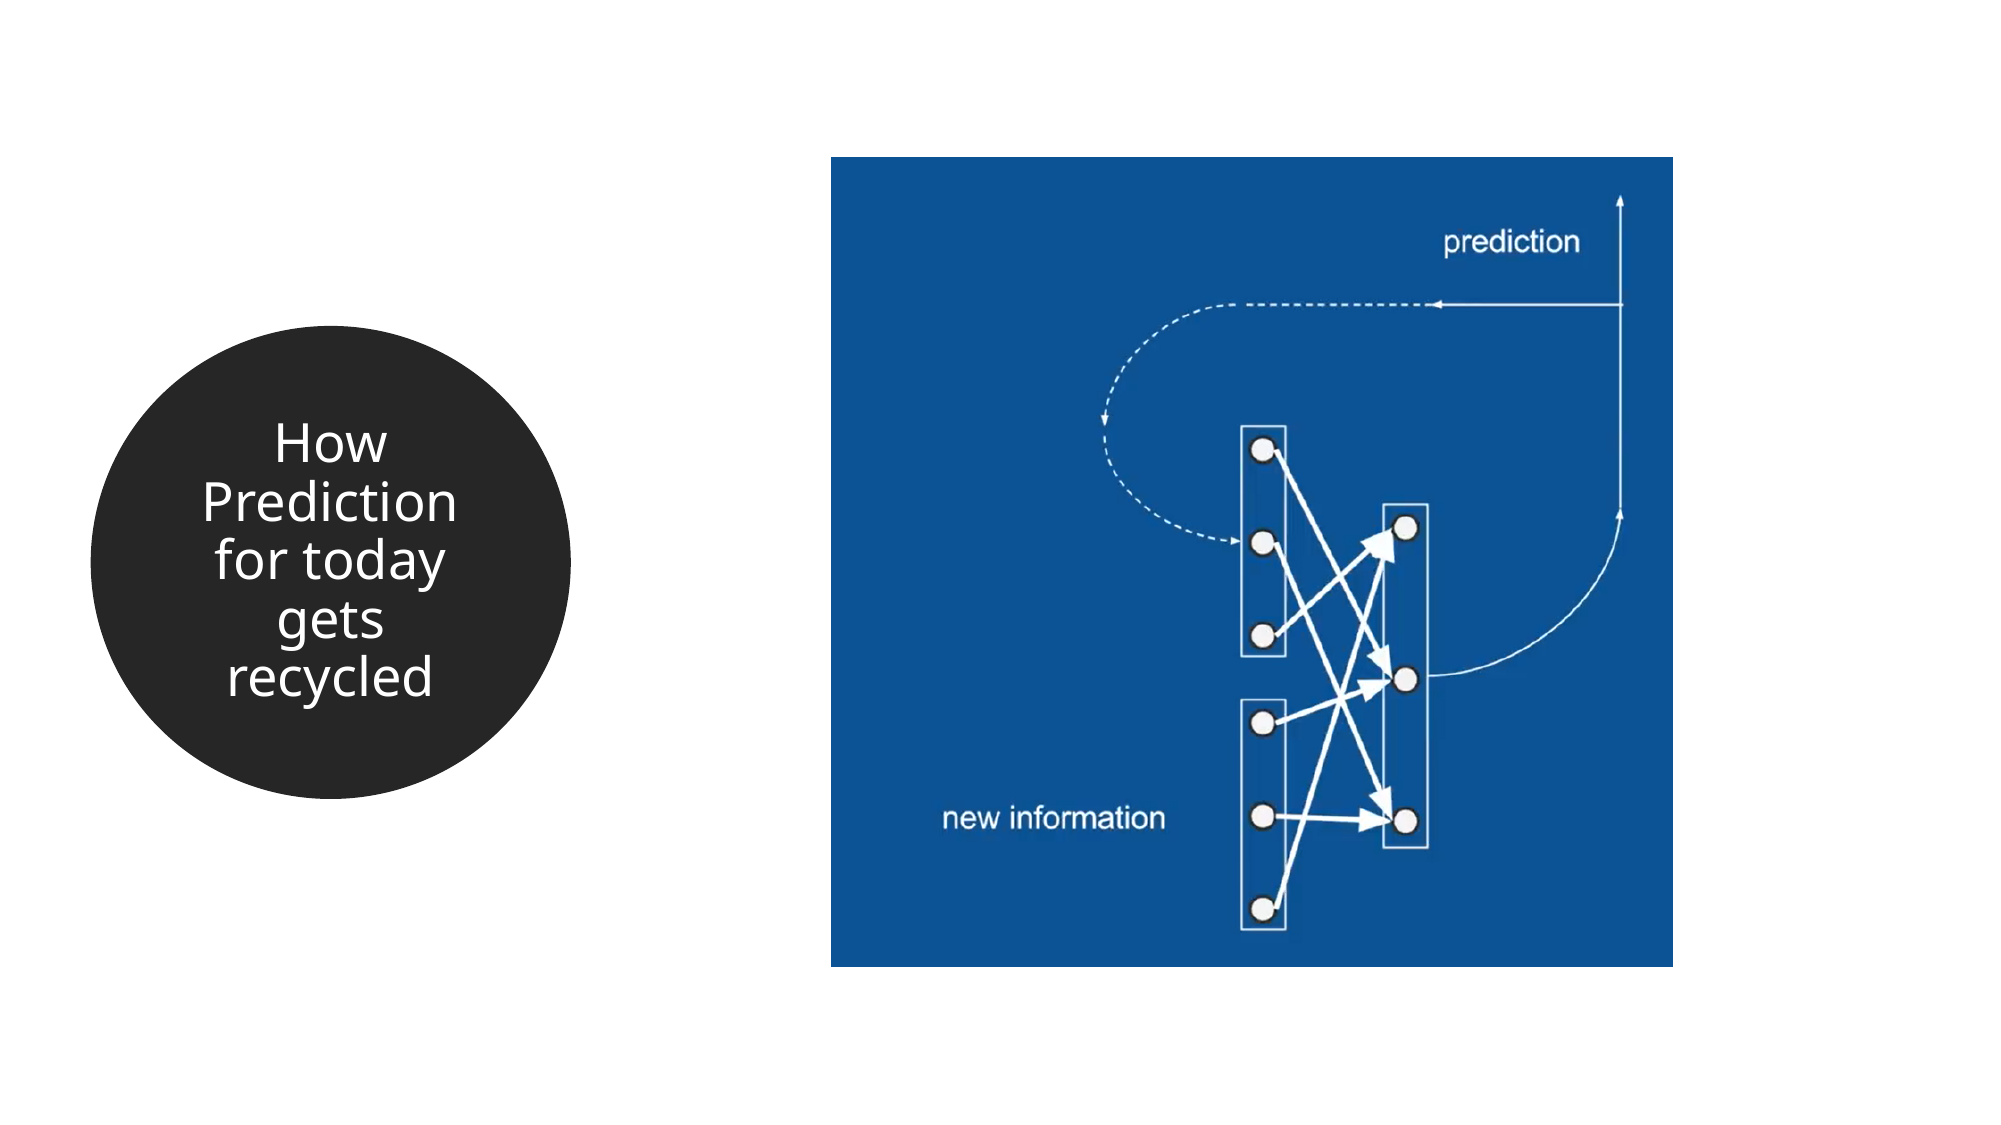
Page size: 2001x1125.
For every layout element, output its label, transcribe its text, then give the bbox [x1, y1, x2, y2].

text_box How Prediction for today gets recycled [105, 340, 557, 785]
picture [831, 157, 1673, 967]
